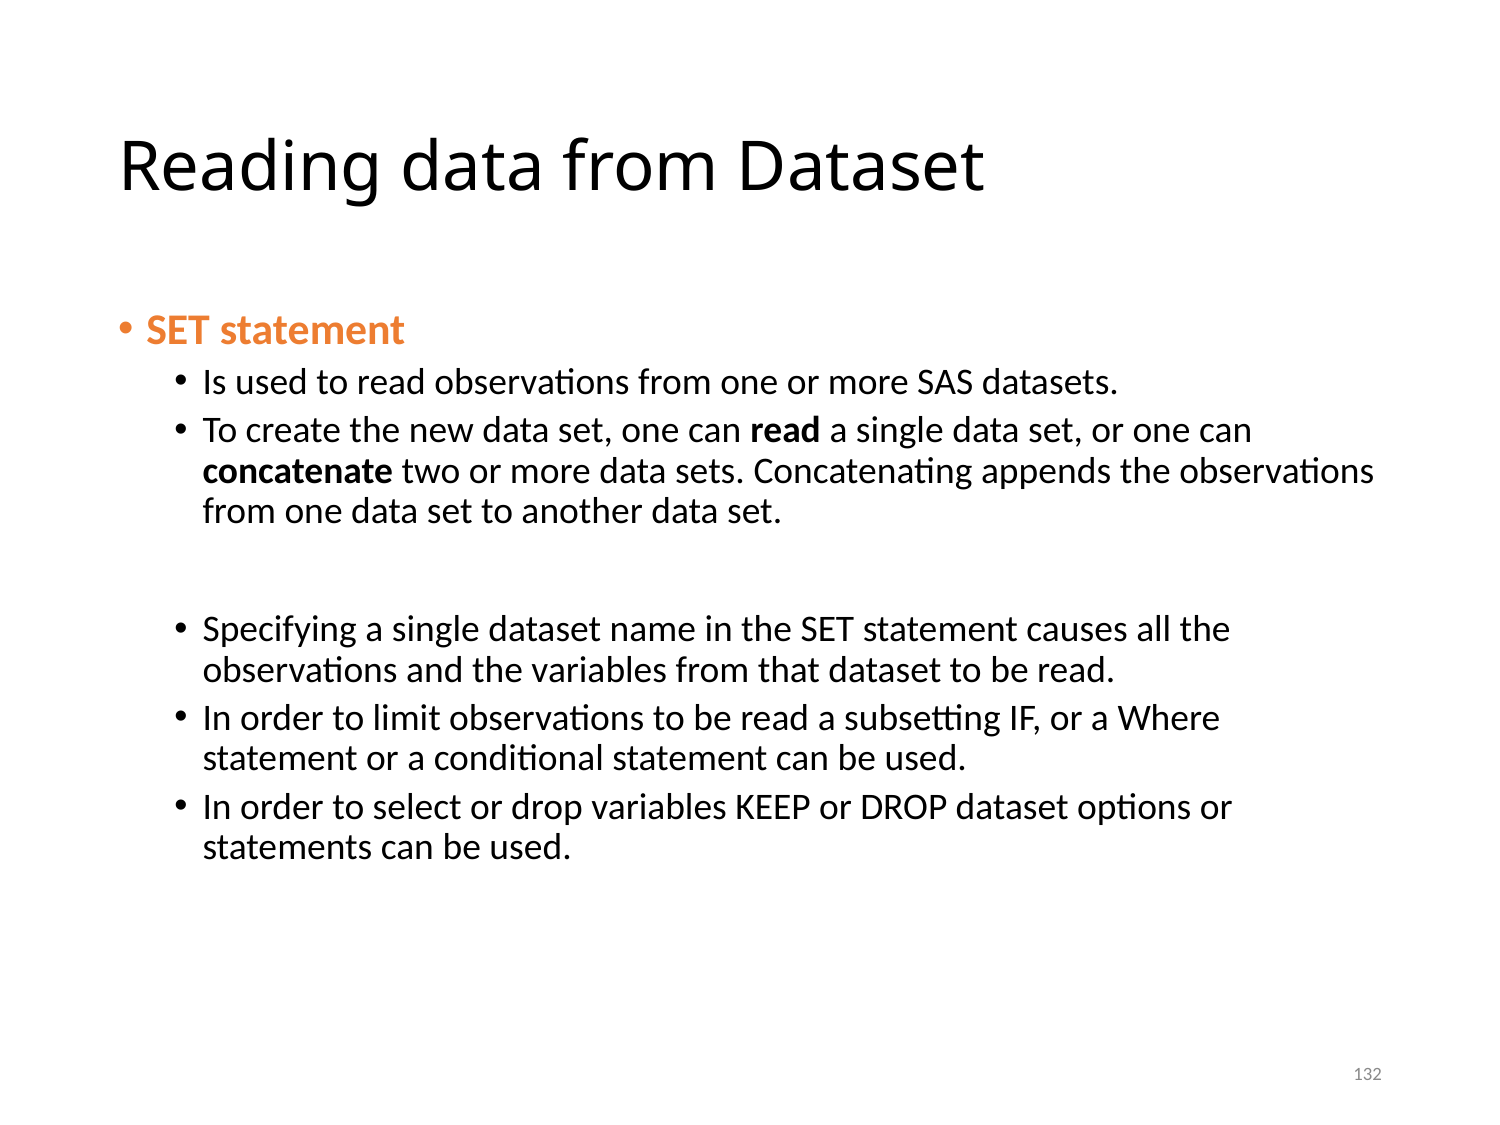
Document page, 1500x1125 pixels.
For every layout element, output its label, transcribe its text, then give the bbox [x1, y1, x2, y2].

slide_number 132 [1059, 1042, 1397, 1103]
list SET statement Is used to read observations from one or more SAS datasets. To create the new data set, one can read a single data set, or one can concatenate two or more data sets. Concatenating appends the observations from one data set to another data set. Specifying a single dataset name in the SET statement causes all the observations and the variables from that dataset to be read. In order to limit observations to be read a subsetting IF, or a Where statement or a conditional statement can be used. In order to select or drop variables KEEP or DROP dataset options or statements can be used. [103, 299, 1397, 1014]
title Reading data from Dataset [103, 59, 1397, 278]
